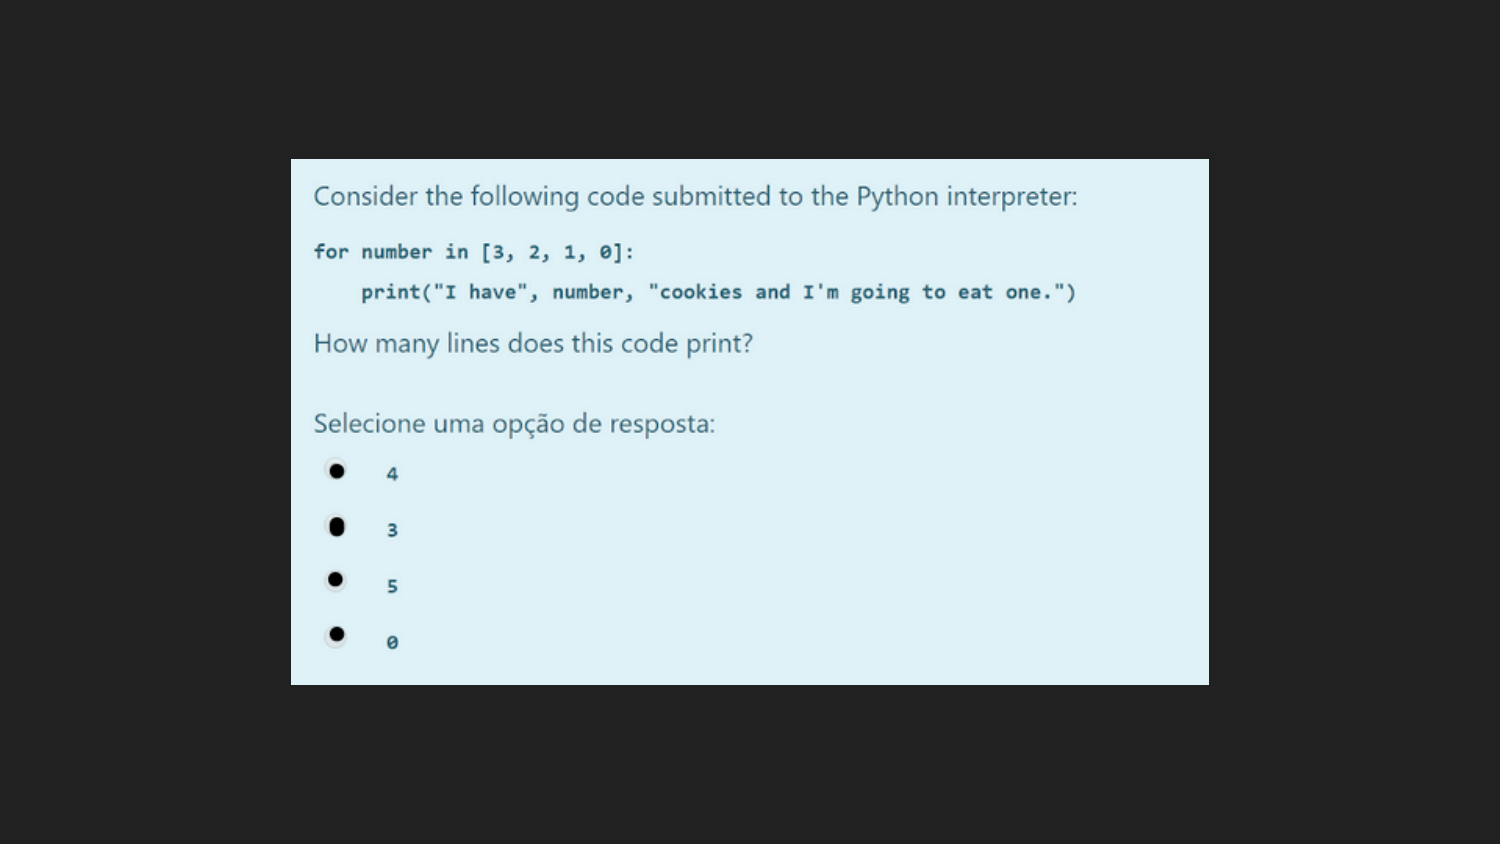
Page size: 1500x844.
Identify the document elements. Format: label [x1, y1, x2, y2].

picture [291, 159, 1209, 685]
